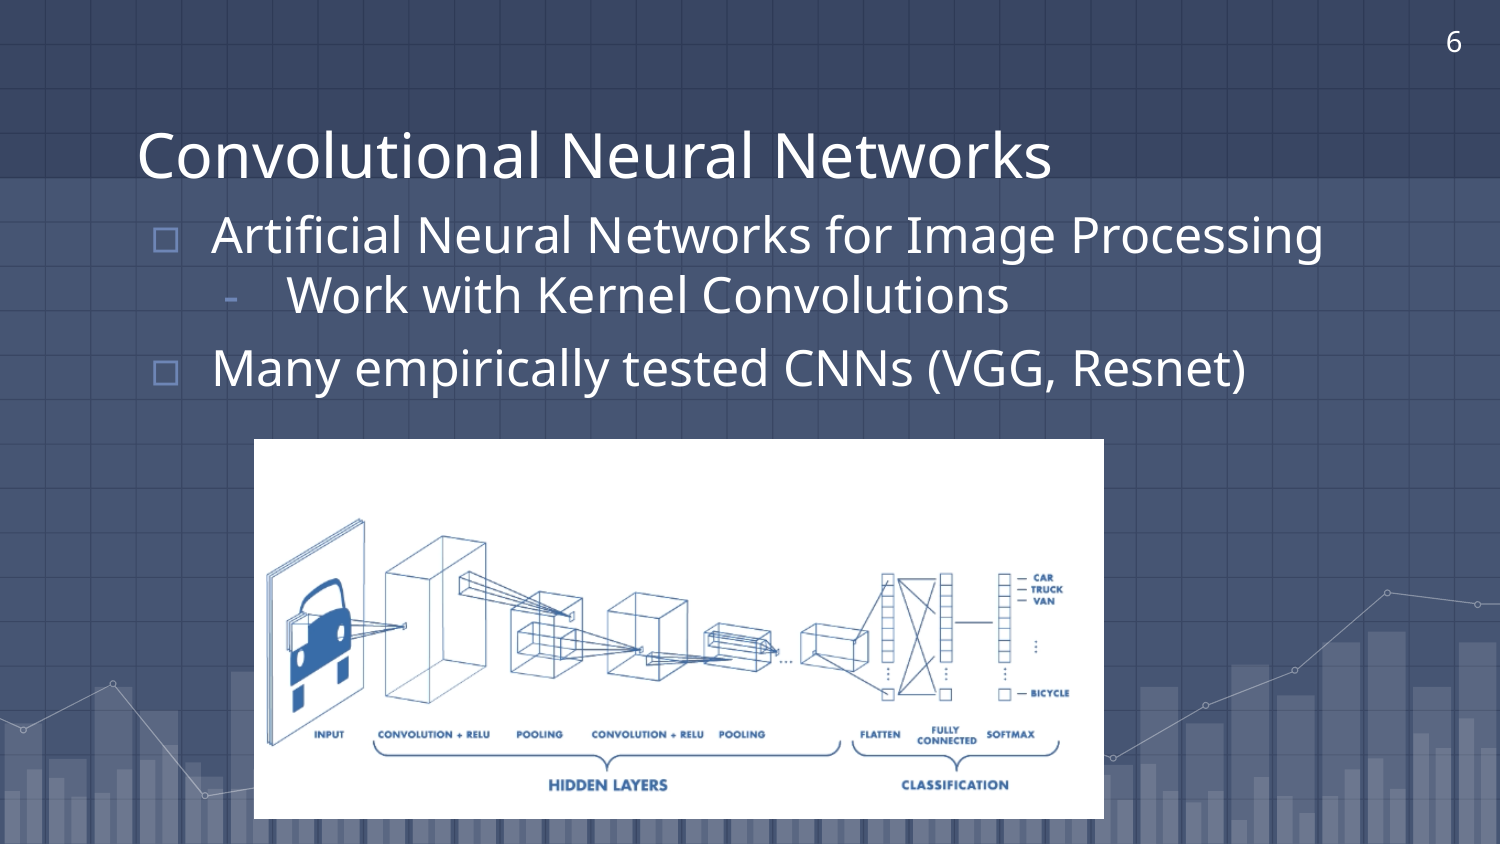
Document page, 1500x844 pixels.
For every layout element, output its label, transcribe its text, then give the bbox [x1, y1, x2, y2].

list Artificial Neural Networks for Image Processing Work with Kernel Convolutions Many empirically tested CNNs (VGG, Resnet) [121, 189, 1383, 698]
slide_number 6 [1408, 0, 1500, 88]
title Convolutional Neural Networks [121, 65, 1383, 189]
picture [253, 439, 1104, 819]
